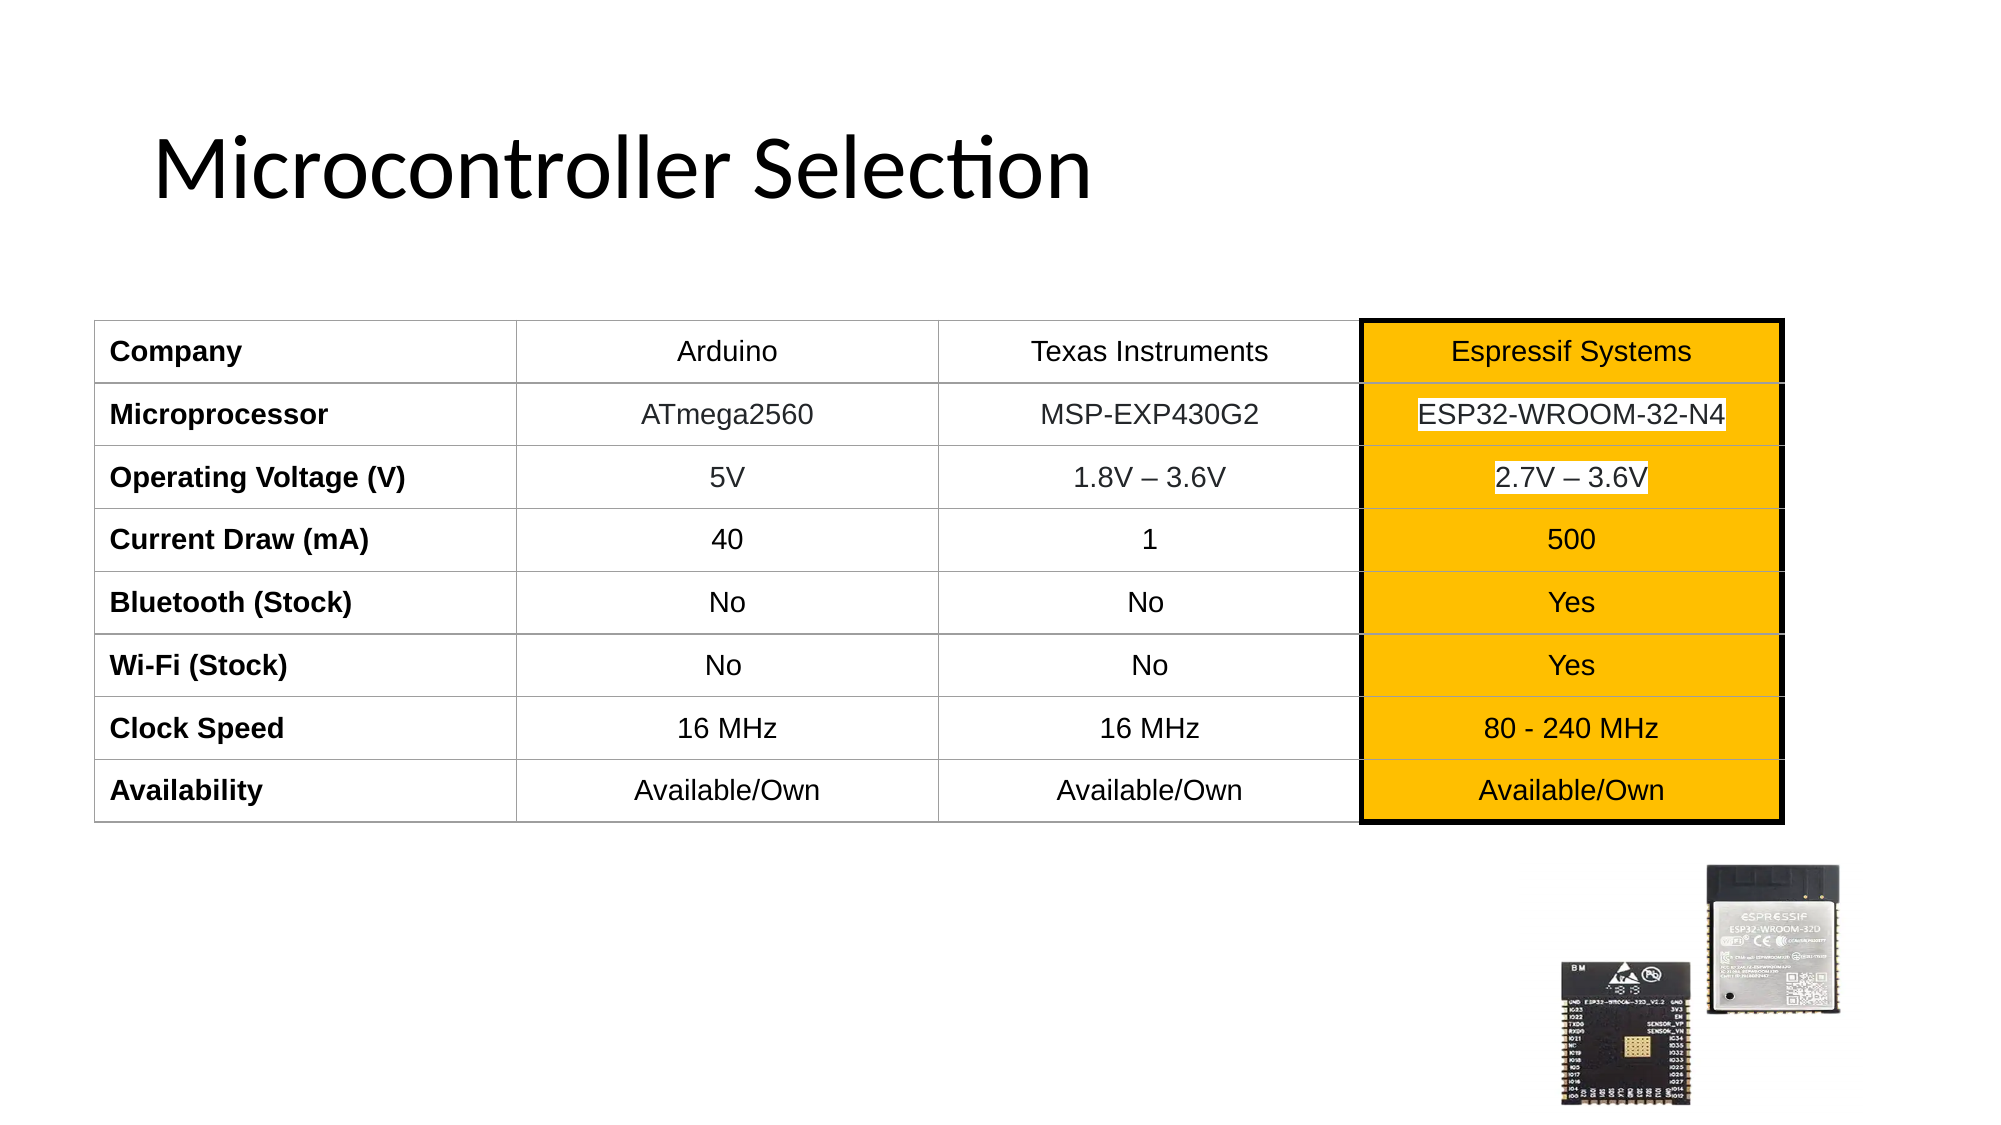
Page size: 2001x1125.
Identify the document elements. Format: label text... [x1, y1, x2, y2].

table_cell No [939, 635, 1359, 696]
table_cell No [517, 635, 938, 696]
table_cell Wi-Fi (Stock) [95, 635, 516, 696]
table_cell 1.8V – 3.6V [939, 446, 1359, 508]
table_cell 80 - 240 MHz [1364, 697, 1779, 759]
table_header Arduino [517, 321, 938, 382]
table_cell 16 MHz [939, 697, 1359, 759]
table_cell Bluetooth (Stock) [95, 572, 516, 633]
title Microcontroller Selection [137, 59, 1863, 278]
table_cell 500 [1364, 509, 1779, 571]
table_cell No [517, 572, 938, 633]
table_cell Availability [95, 760, 516, 821]
table_cell 2.7V – 3.6V [1364, 446, 1779, 508]
table_cell 40 [517, 509, 938, 571]
table_cell Available/Own [939, 760, 1359, 821]
table_cell Available/Own [517, 760, 938, 821]
table_header Company [95, 321, 516, 382]
table_cell MSP-EXP430G2 [939, 384, 1359, 445]
table_cell Operating Voltage (V) [95, 446, 516, 508]
table_cell ATmega2560 [517, 384, 938, 445]
table_cell Microprocessor [95, 384, 516, 445]
table_cell 5V [517, 446, 938, 508]
picture [1519, 855, 1863, 1113]
table_cell Yes [1364, 635, 1779, 696]
table_header Espressif Systems [1364, 323, 1779, 382]
table_cell ESP32-WROOM-32-N4 [1364, 384, 1779, 445]
table_cell No [939, 572, 1359, 633]
table_cell Clock Speed [95, 697, 516, 759]
table_cell 1 [939, 509, 1359, 571]
table_cell Yes [1364, 572, 1779, 633]
table_cell Available/Own [1364, 760, 1779, 819]
table_cell 16 MHz [517, 697, 938, 759]
table_cell Current Draw (mA) [95, 509, 516, 571]
table_header Texas Instruments [939, 321, 1359, 382]
